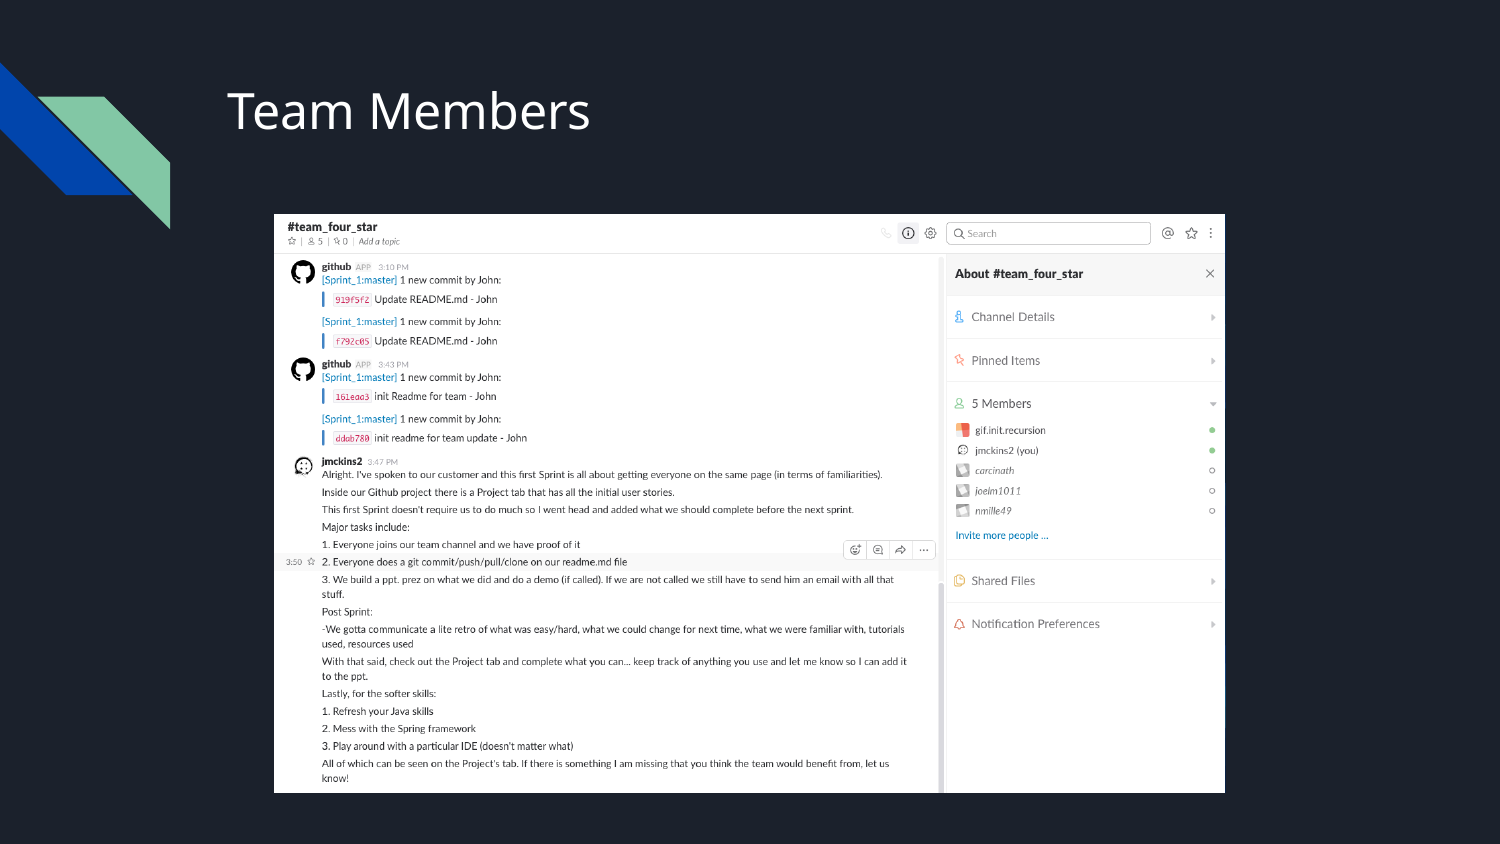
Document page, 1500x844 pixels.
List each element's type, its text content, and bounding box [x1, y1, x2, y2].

picture [274, 214, 1226, 793]
title Team Members [212, 64, 1368, 215]
